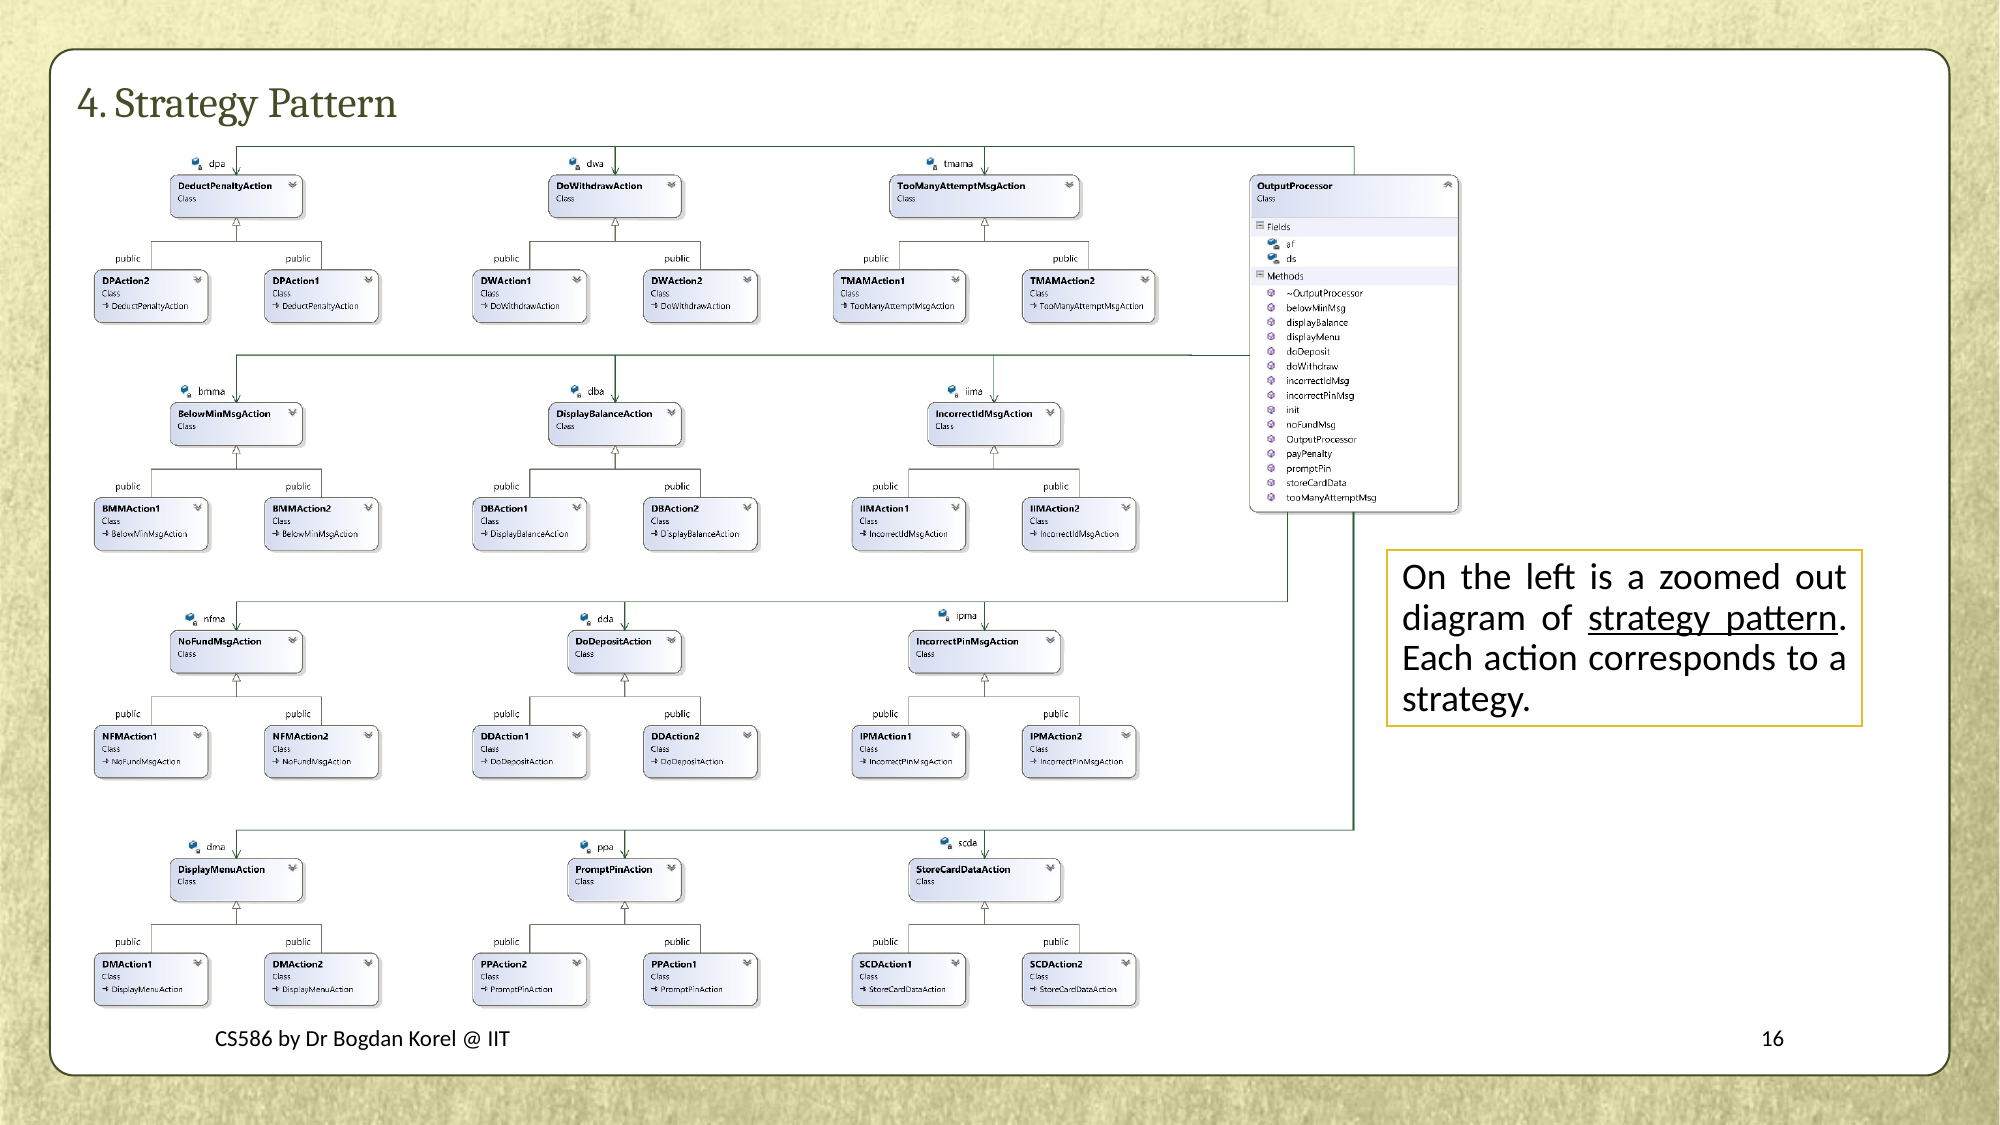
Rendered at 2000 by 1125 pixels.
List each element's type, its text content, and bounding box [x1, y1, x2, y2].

text_box On the left is a zoomed out diagram of strategy pattern. Each action corresponds to a strategy. [1470, 549, 1863, 727]
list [87, 137, 1470, 1013]
title 4. Strategy Pattern [62, 66, 1662, 134]
footer CS586 by Dr Bogdan Korel @ IIT [199, 1013, 1417, 1063]
slide_number 16 [1682, 1012, 1800, 1063]
